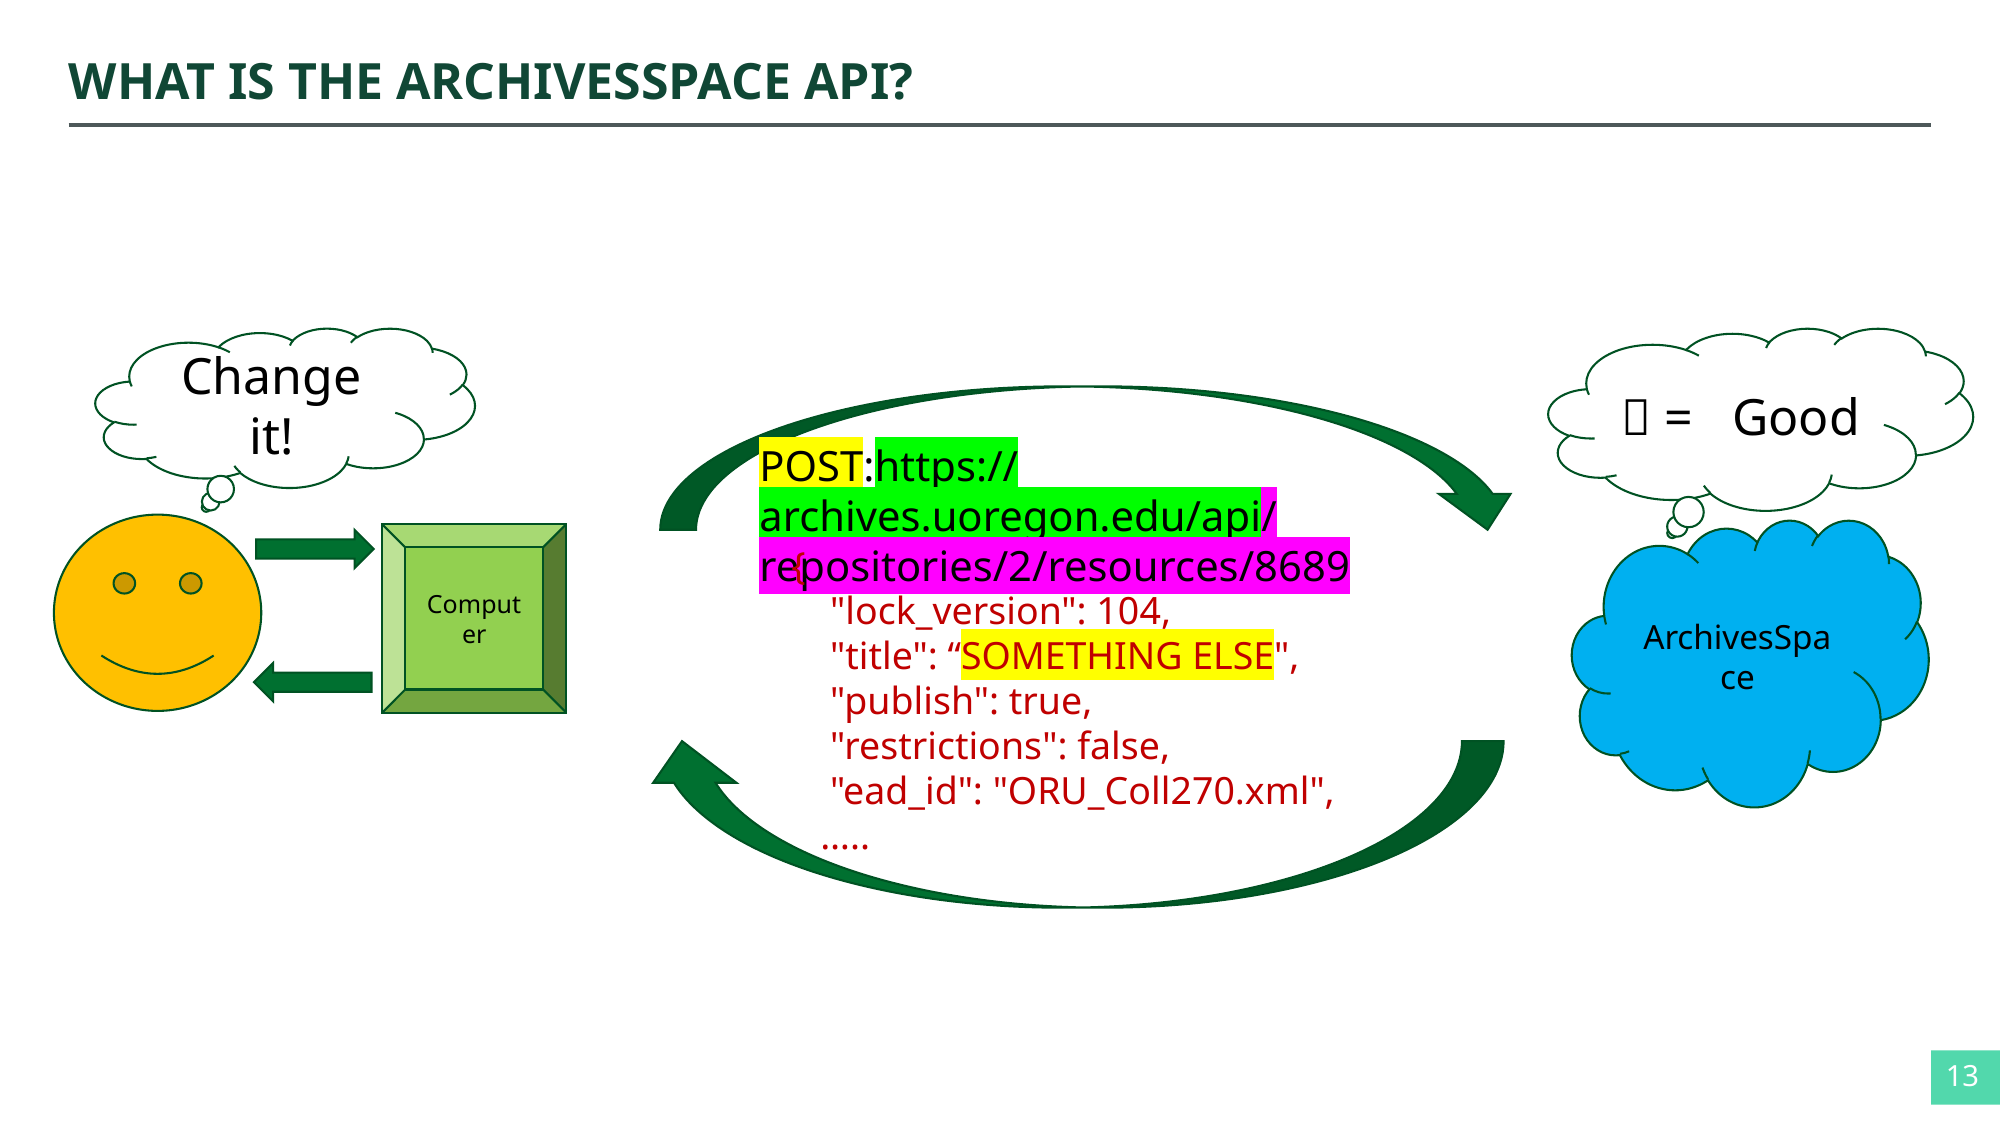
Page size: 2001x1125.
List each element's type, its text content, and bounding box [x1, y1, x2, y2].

title WHAT IS THE ARCHIVESSPACE API? [53, 49, 1936, 145]
text_box [255, 527, 376, 571]
text_box  = Good [1547, 327, 1975, 534]
text_box [52, 513, 263, 712]
text_box Computer [381, 523, 567, 714]
text_box [659, 441, 744, 531]
text_box POST:https://archives.uoregon.edu/api/repositories/2/resources/8689 [744, 432, 1404, 598]
text_box { "lock_version": 104, "title": “SOMETHING ELSE", "publish": true, "restrictions": false, "ead_id": "ORU_Coll270.xml", ….. [776, 534, 1777, 865]
text_box Change it! [94, 327, 477, 513]
text_box ArchivesSpace [1704, 527, 1749, 534]
text_box [1404, 433, 1513, 532]
text_box [252, 660, 373, 704]
text_box [765, 385, 1400, 432]
text_box ArchivesSpace [1761, 519, 1930, 804]
text_box [651, 739, 776, 859]
text_box [791, 865, 1374, 909]
